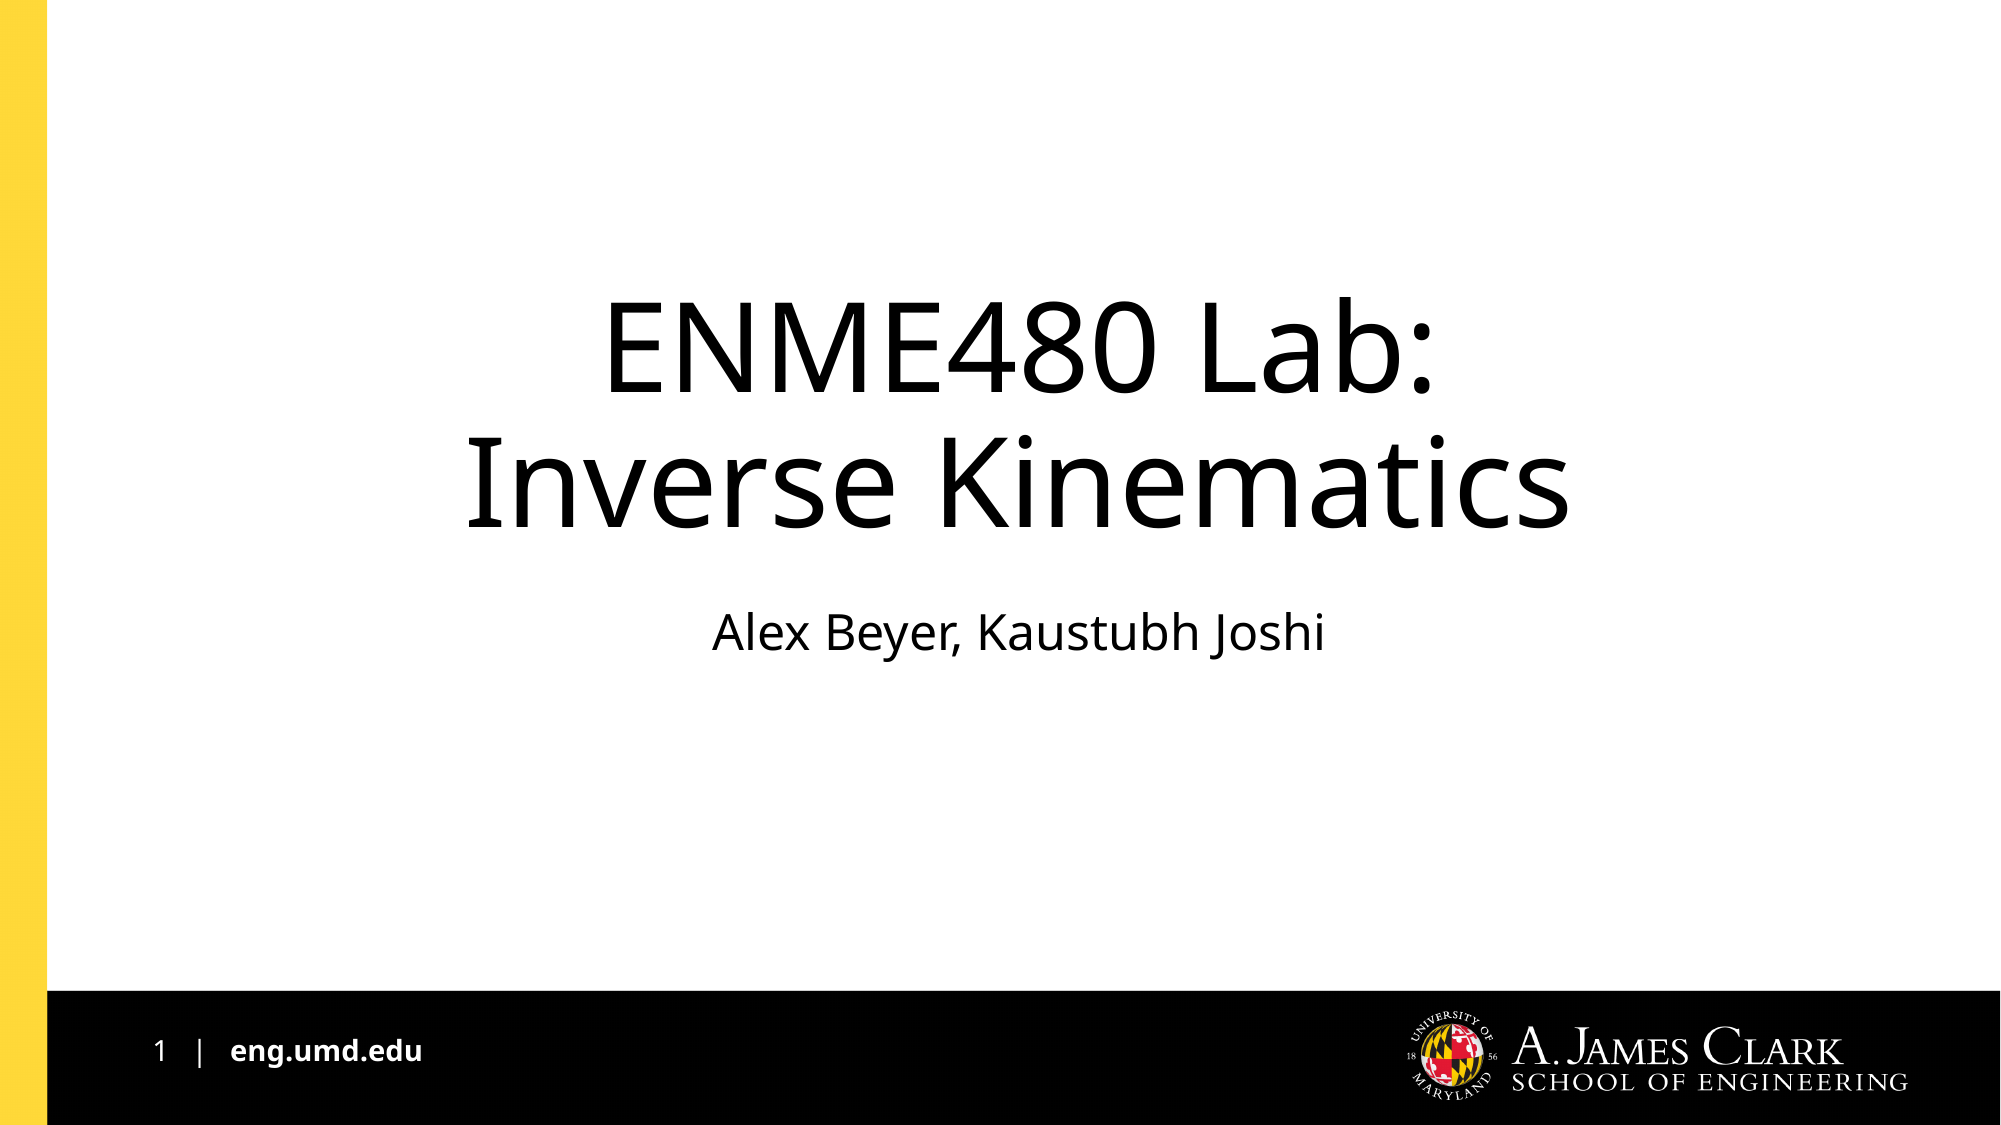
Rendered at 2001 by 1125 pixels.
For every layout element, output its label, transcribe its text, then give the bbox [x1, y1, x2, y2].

title ENME480 Lab: Inverse Kinematics [137, 110, 1902, 563]
subtitle Alex Beyer, Kaustubh Joshi [137, 599, 1902, 846]
footer 1 | eng.umd.edu [137, 1022, 1338, 1082]
picture [0, 0, 2001, 1125]
